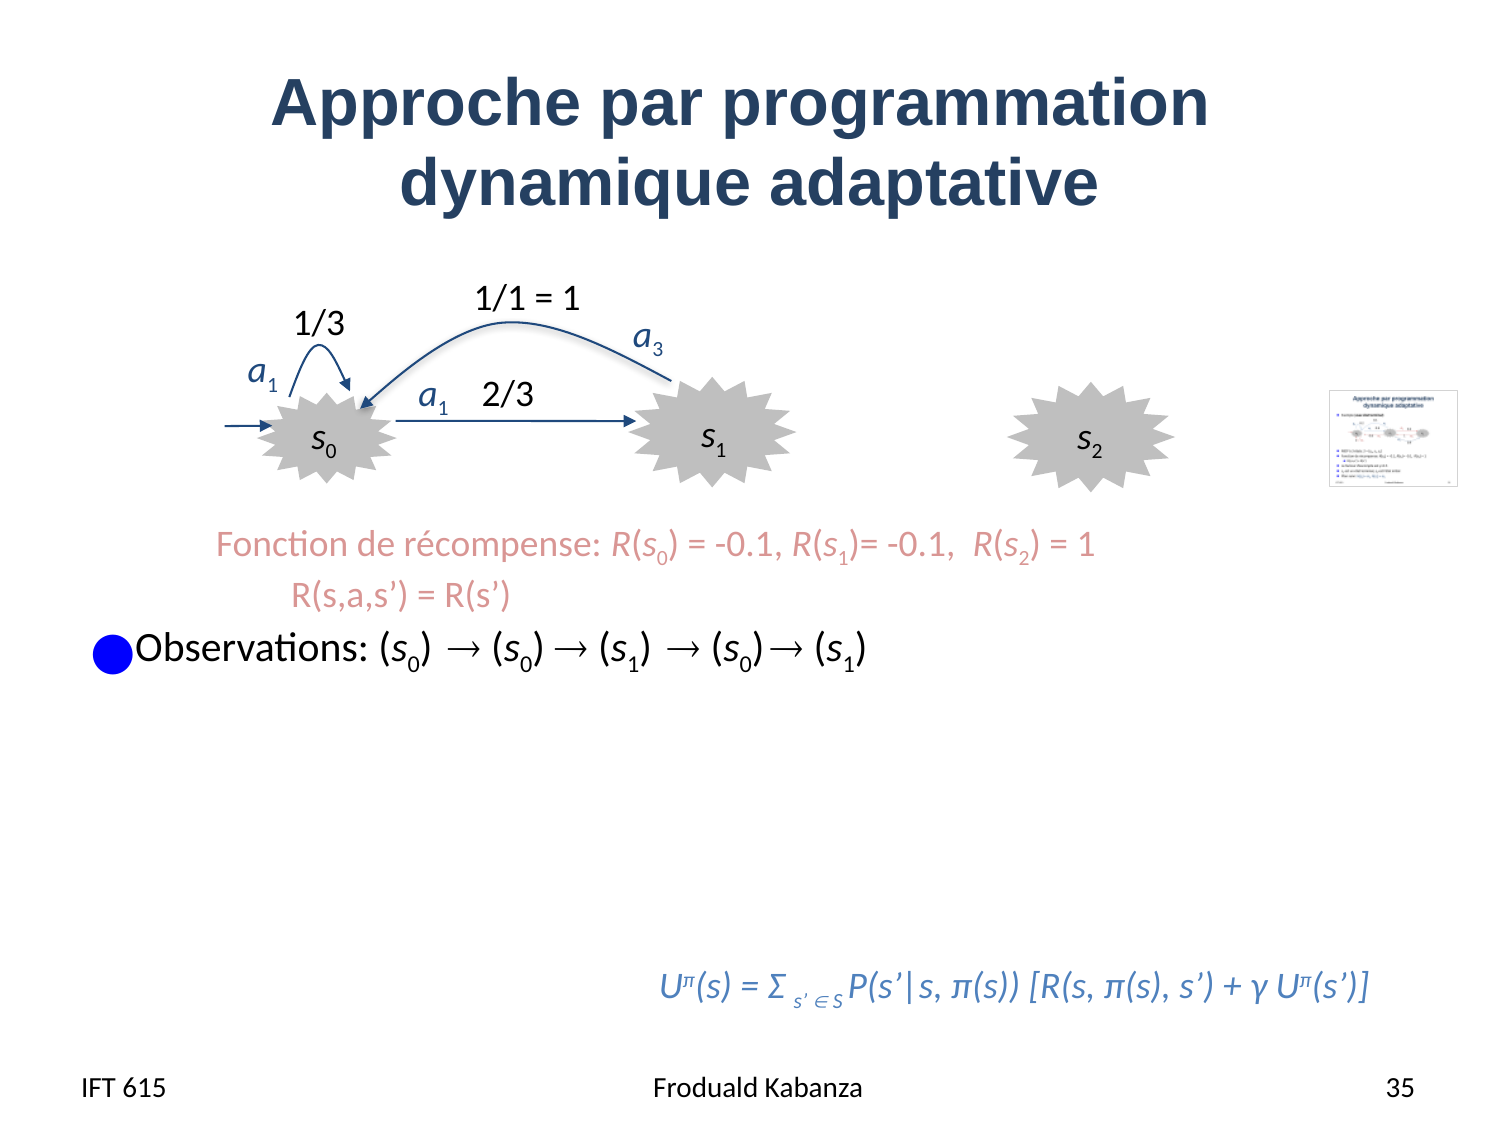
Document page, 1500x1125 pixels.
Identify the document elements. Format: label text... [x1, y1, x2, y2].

slide_number IFT 615 [66, 1056, 356, 1117]
slide_number 35 [1080, 1056, 1431, 1117]
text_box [627, 376, 797, 488]
list Observations: (s0)  (s0)  (s1)  (s0)  (s1) [75, 262, 1425, 1005]
text_box 2/3 [466, 398, 558, 422]
text_box Fonction de récompense: R(s0) = -0.1, R(s1)= -0.1, R(s2) = 1 R(s,a,s’) = R(s’) [201, 511, 1166, 623]
text_box 1/3 [277, 290, 369, 351]
footer Froduald Kabanza [520, 1056, 996, 1117]
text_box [1006, 381, 1176, 493]
text_box 1/1 = 1 [458, 265, 596, 326]
text_box [293, 344, 351, 391]
title Approche par programmation dynamique adaptative [75, 45, 1425, 233]
text_box a3 [618, 302, 679, 369]
text_box [414, 326, 665, 400]
text_box [377, 369, 403, 406]
picture [1330, 391, 1457, 486]
text_box Uπ(s) = Σ s’  S P(s’|s, π(s)) [R(s, π(s), s’) + γ Uπ(s’)] [644, 953, 1443, 1020]
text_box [256, 392, 397, 484]
text_box a1 [403, 361, 464, 428]
text_box a1 [232, 337, 293, 404]
